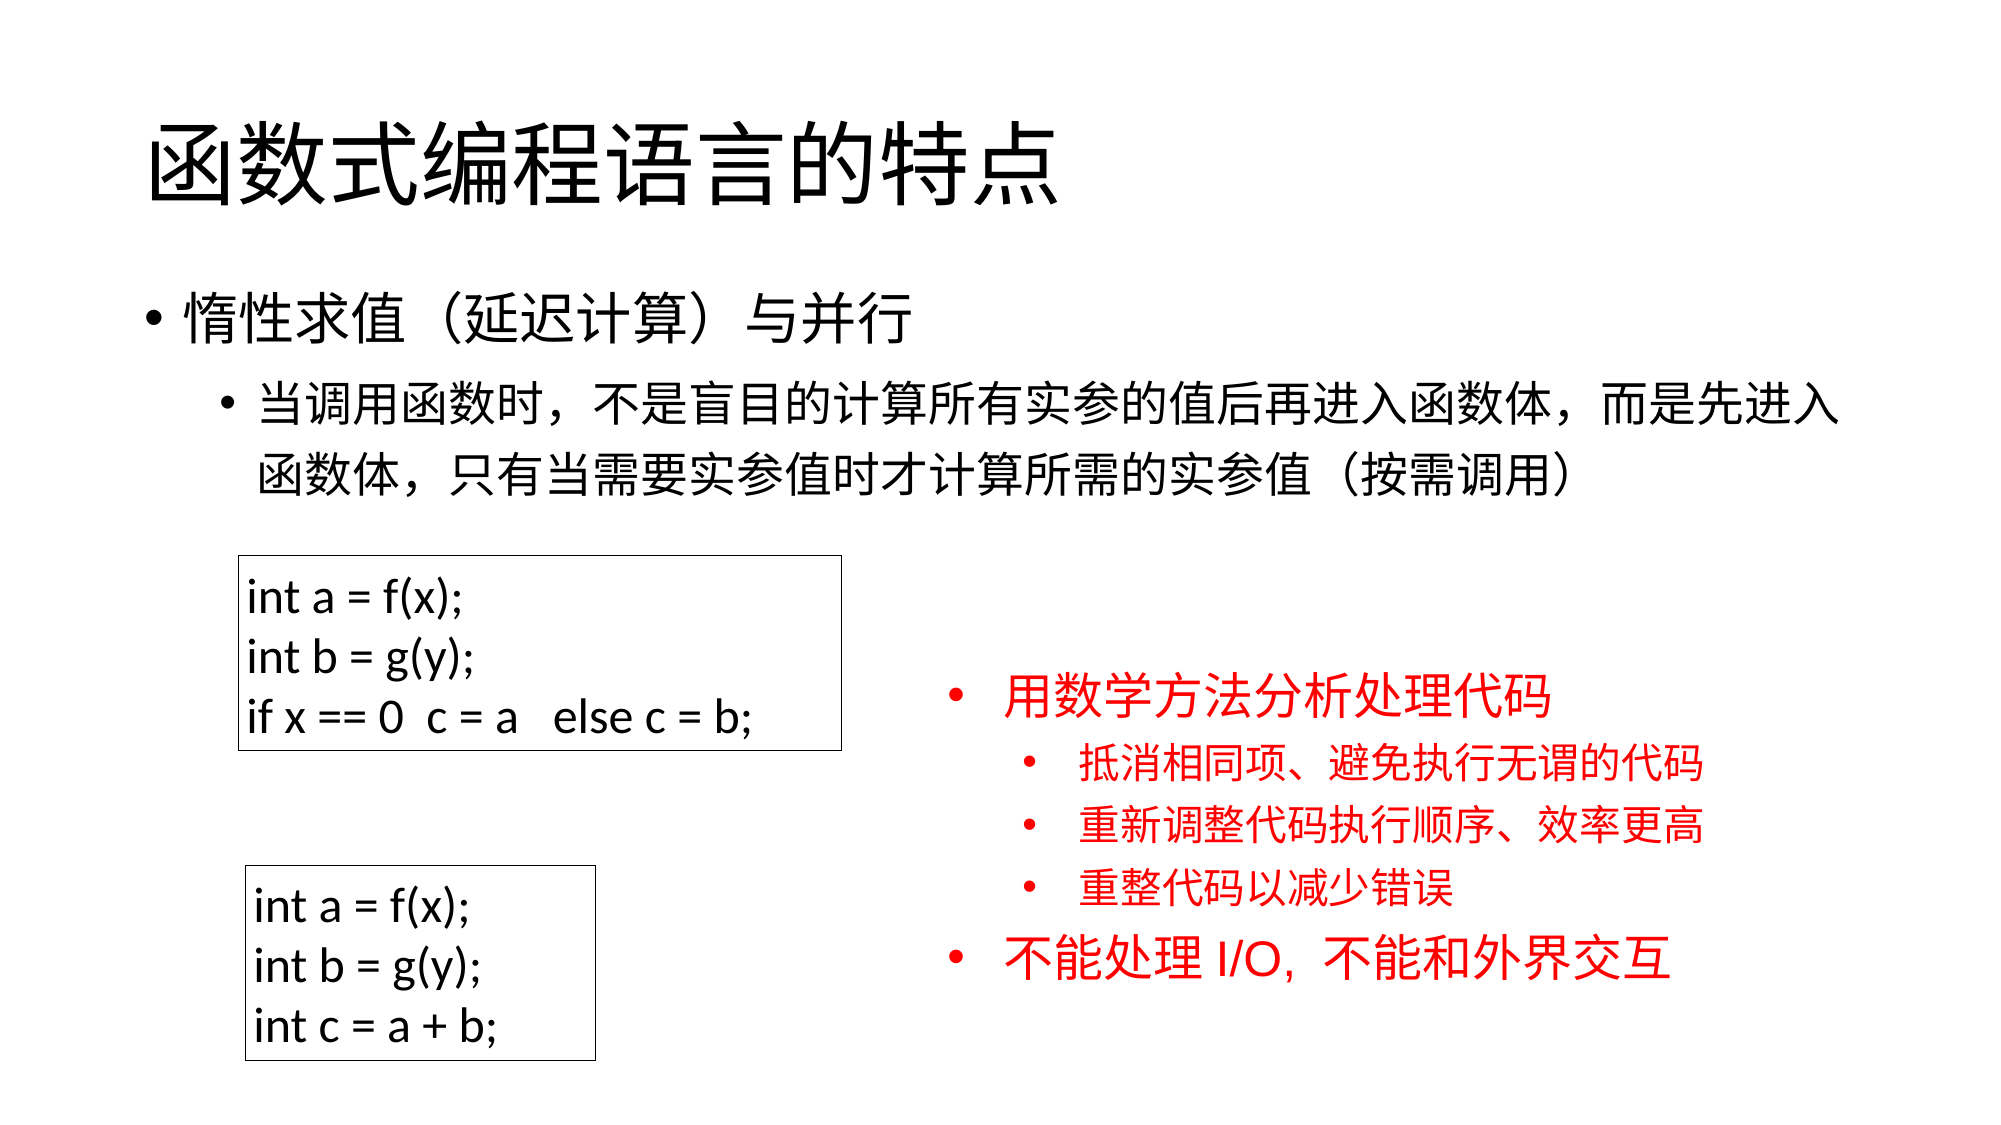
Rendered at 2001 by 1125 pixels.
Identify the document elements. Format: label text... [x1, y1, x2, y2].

text_box int a = f(x); int b = g(y); int c = a + b; [245, 865, 596, 1061]
list 惰性求值（延迟计算）与并行 当调用函数时，不是盲目的计算所有实参的值后再进入函数体，而是先进入函数体，只有当需要实参值时才计算所需的实参值（按需调用） [136, 241, 1863, 545]
text_box 用数学方法分析处理代码 抵消相同项、避免执行无谓的代码 重新调整代码执行顺序、效率更高 重整代码以减少错误 不能处理I/O, 不能和外界交互 [939, 641, 1863, 995]
title 函数式编程语言的特点 [136, 59, 1863, 241]
text_box int a = f(x); int b = g(y); if x == 0 c = a else c = b; [238, 555, 842, 751]
